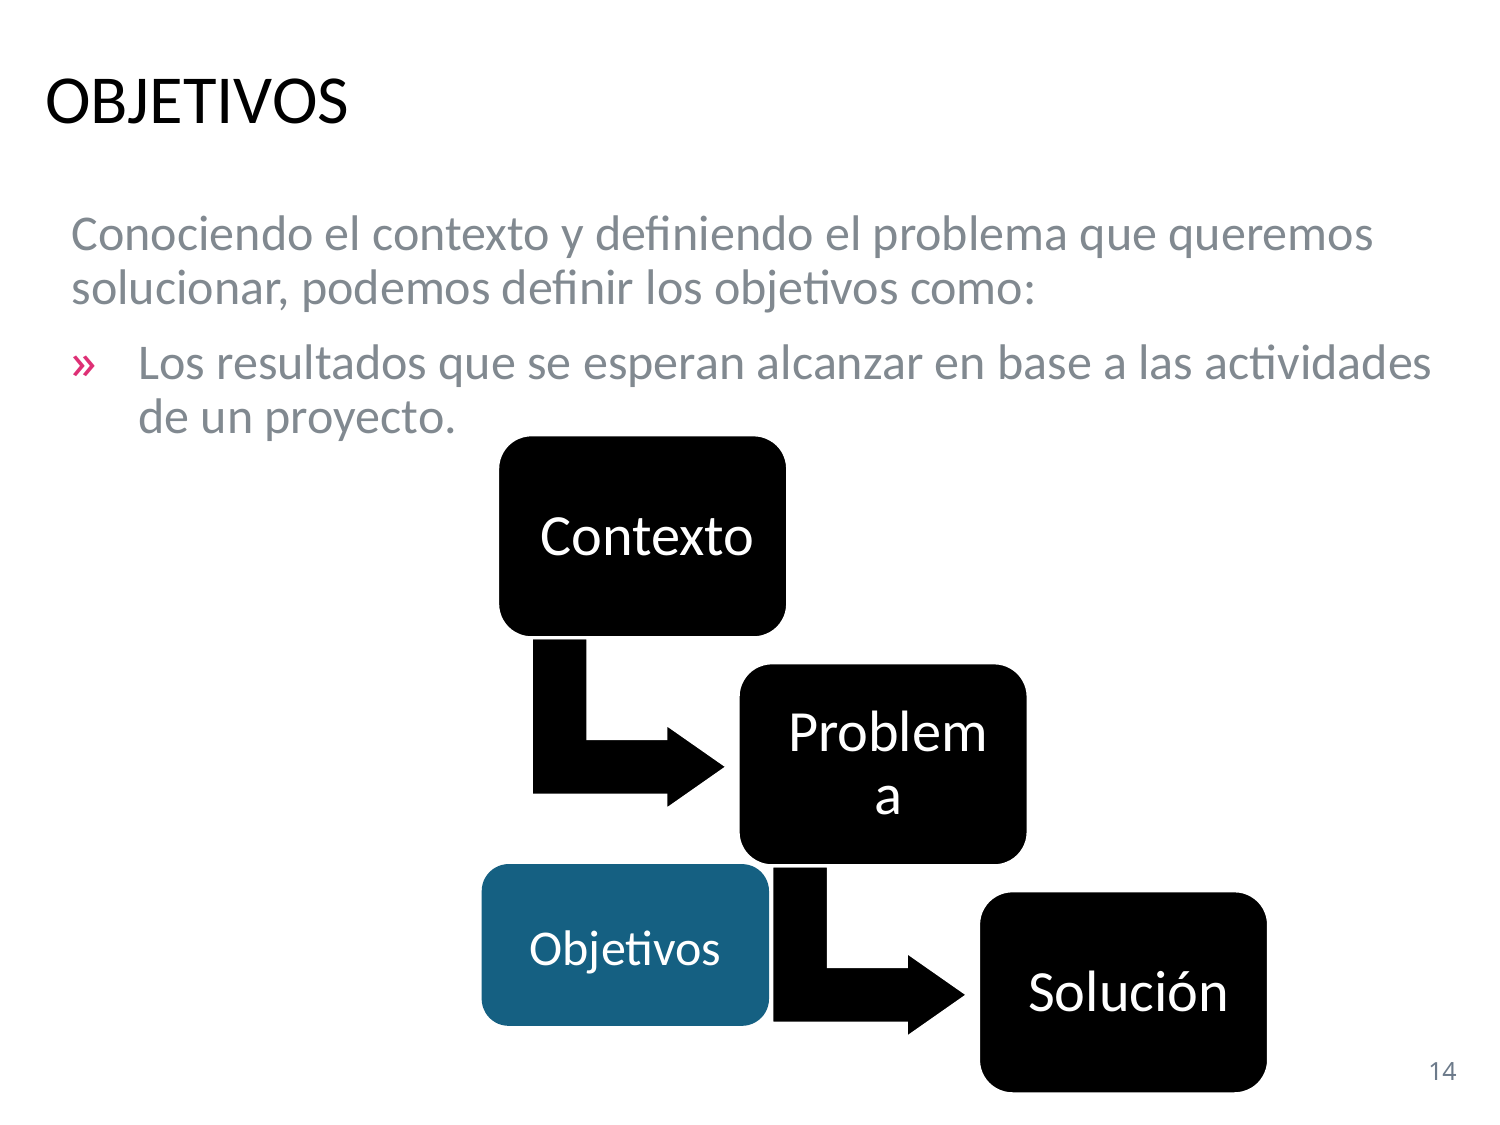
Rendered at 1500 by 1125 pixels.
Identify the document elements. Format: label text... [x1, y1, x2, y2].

list Conociendo el contexto y definiendo el problema que queremos solucionar, podemos definir los objetivos como: Los resultados que se esperan alcanzar en base a las actividades de un proyecto. [48, 199, 1452, 491]
title OBJETIVOS [30, 34, 1415, 169]
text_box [382, 430, 1384, 1099]
